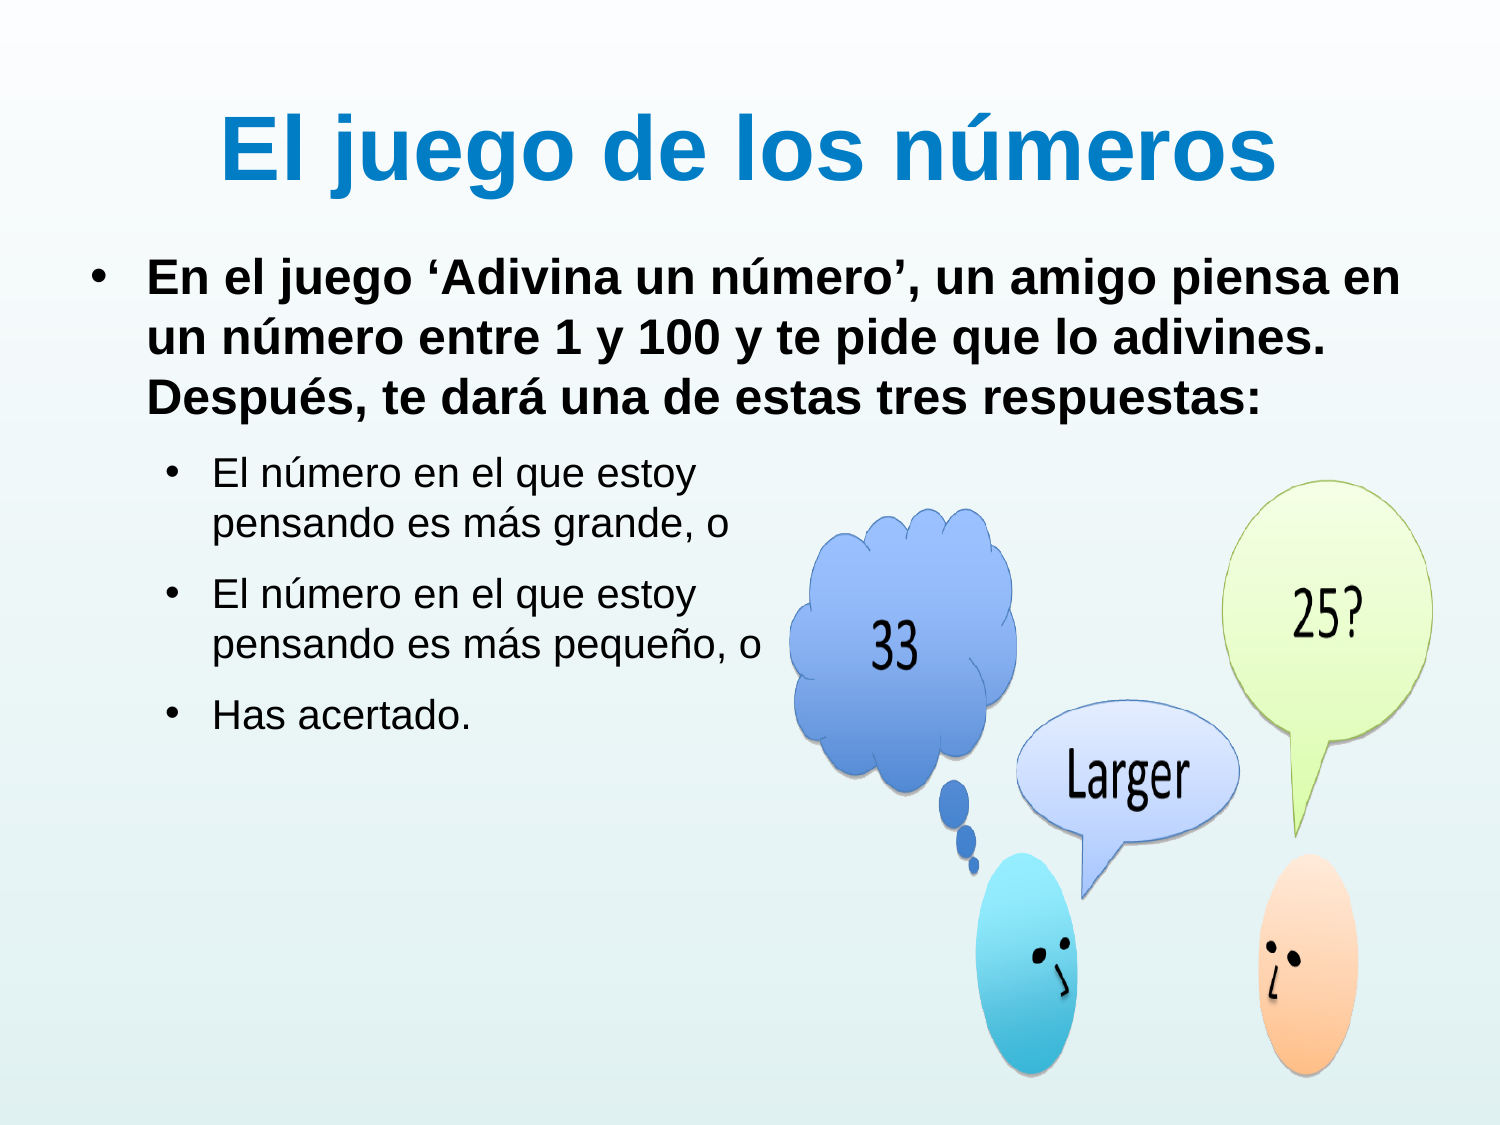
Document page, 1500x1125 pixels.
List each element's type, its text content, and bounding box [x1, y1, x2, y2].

title El juego de los números [75, 50, 1425, 237]
text_box En el juego ‘Adivina un número’, un amigo piensa en un número entre 1 y 100 y te pide que lo adivines. Después, te dará una de estas tres respuestas: El número en el que estoy pensando es más grande, o El número en el que estoy pensando es más pequeño, o Has acertado. [74, 237, 1425, 1063]
picture [774, 456, 1457, 1098]
